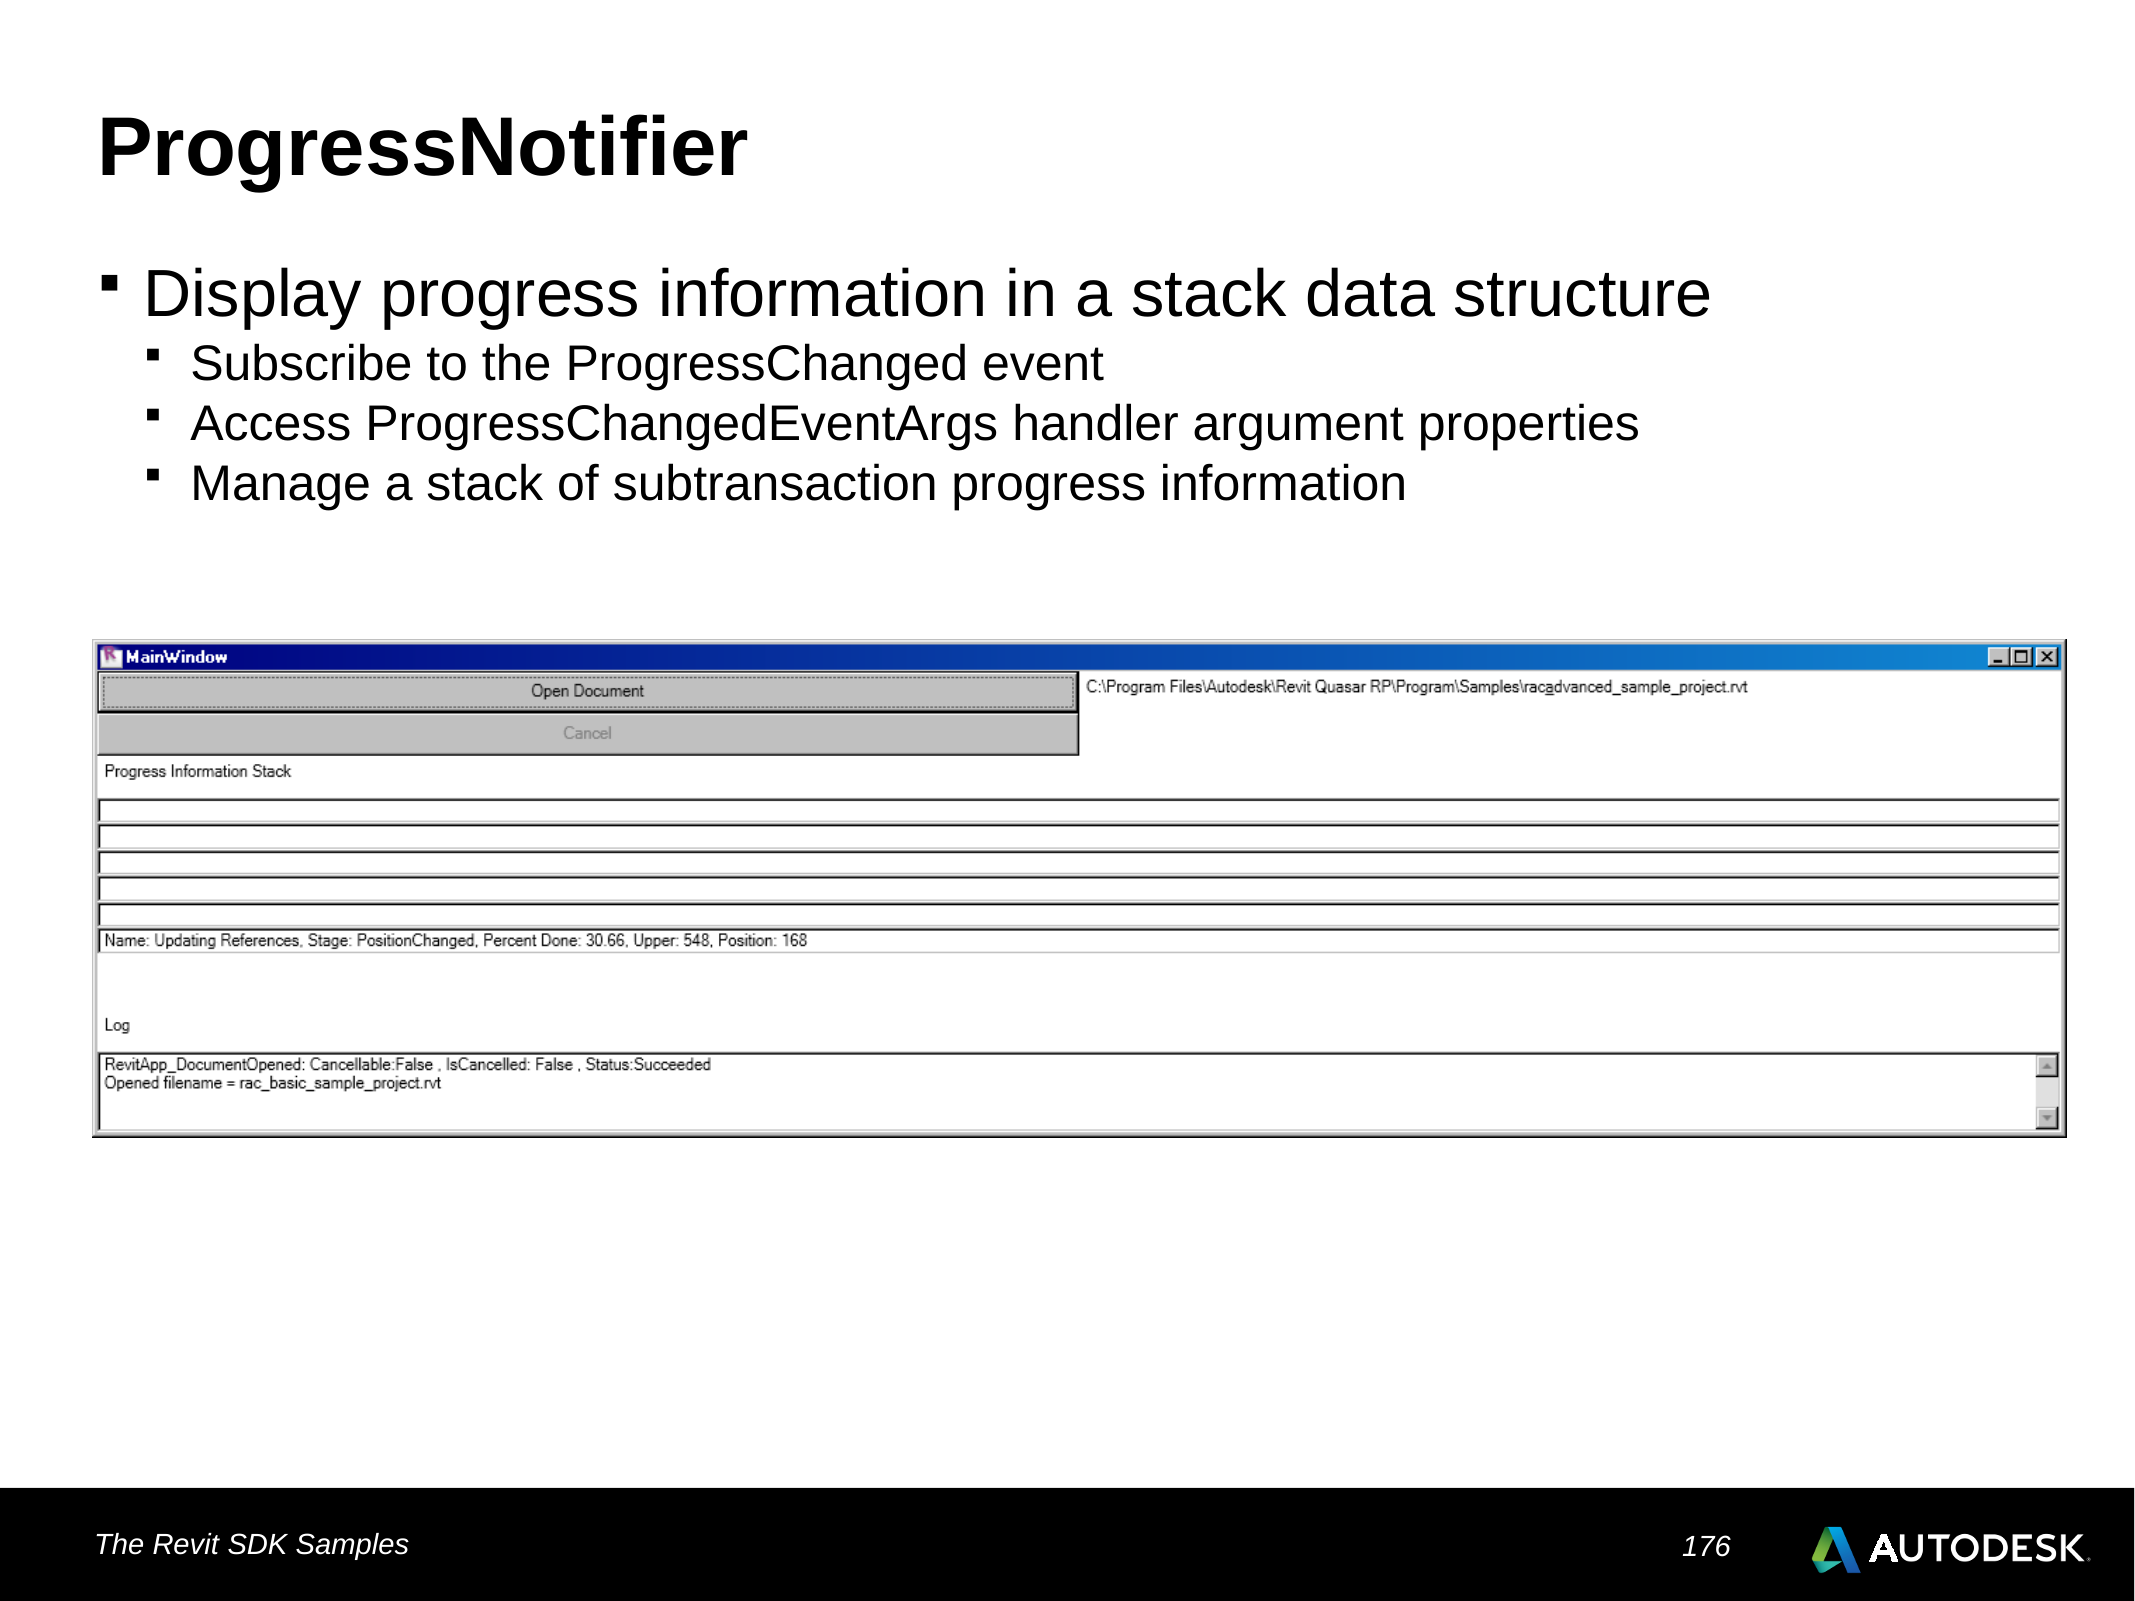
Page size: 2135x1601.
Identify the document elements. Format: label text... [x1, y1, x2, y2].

list Display progress information in a stack data structure Subscribe to the ProgressChanged event Access ProgressChangedEventArgs handler argument properties Manage a stack of subtransaction progress information [96, 249, 2028, 576]
picture [0, 1487, 2135, 1601]
picture [91, 639, 2067, 1138]
footer The Revit SDK Samples [79, 1500, 1393, 1586]
title ProgressNotifier [96, 59, 2028, 226]
slide_number 176 [1667, 1502, 1768, 1588]
